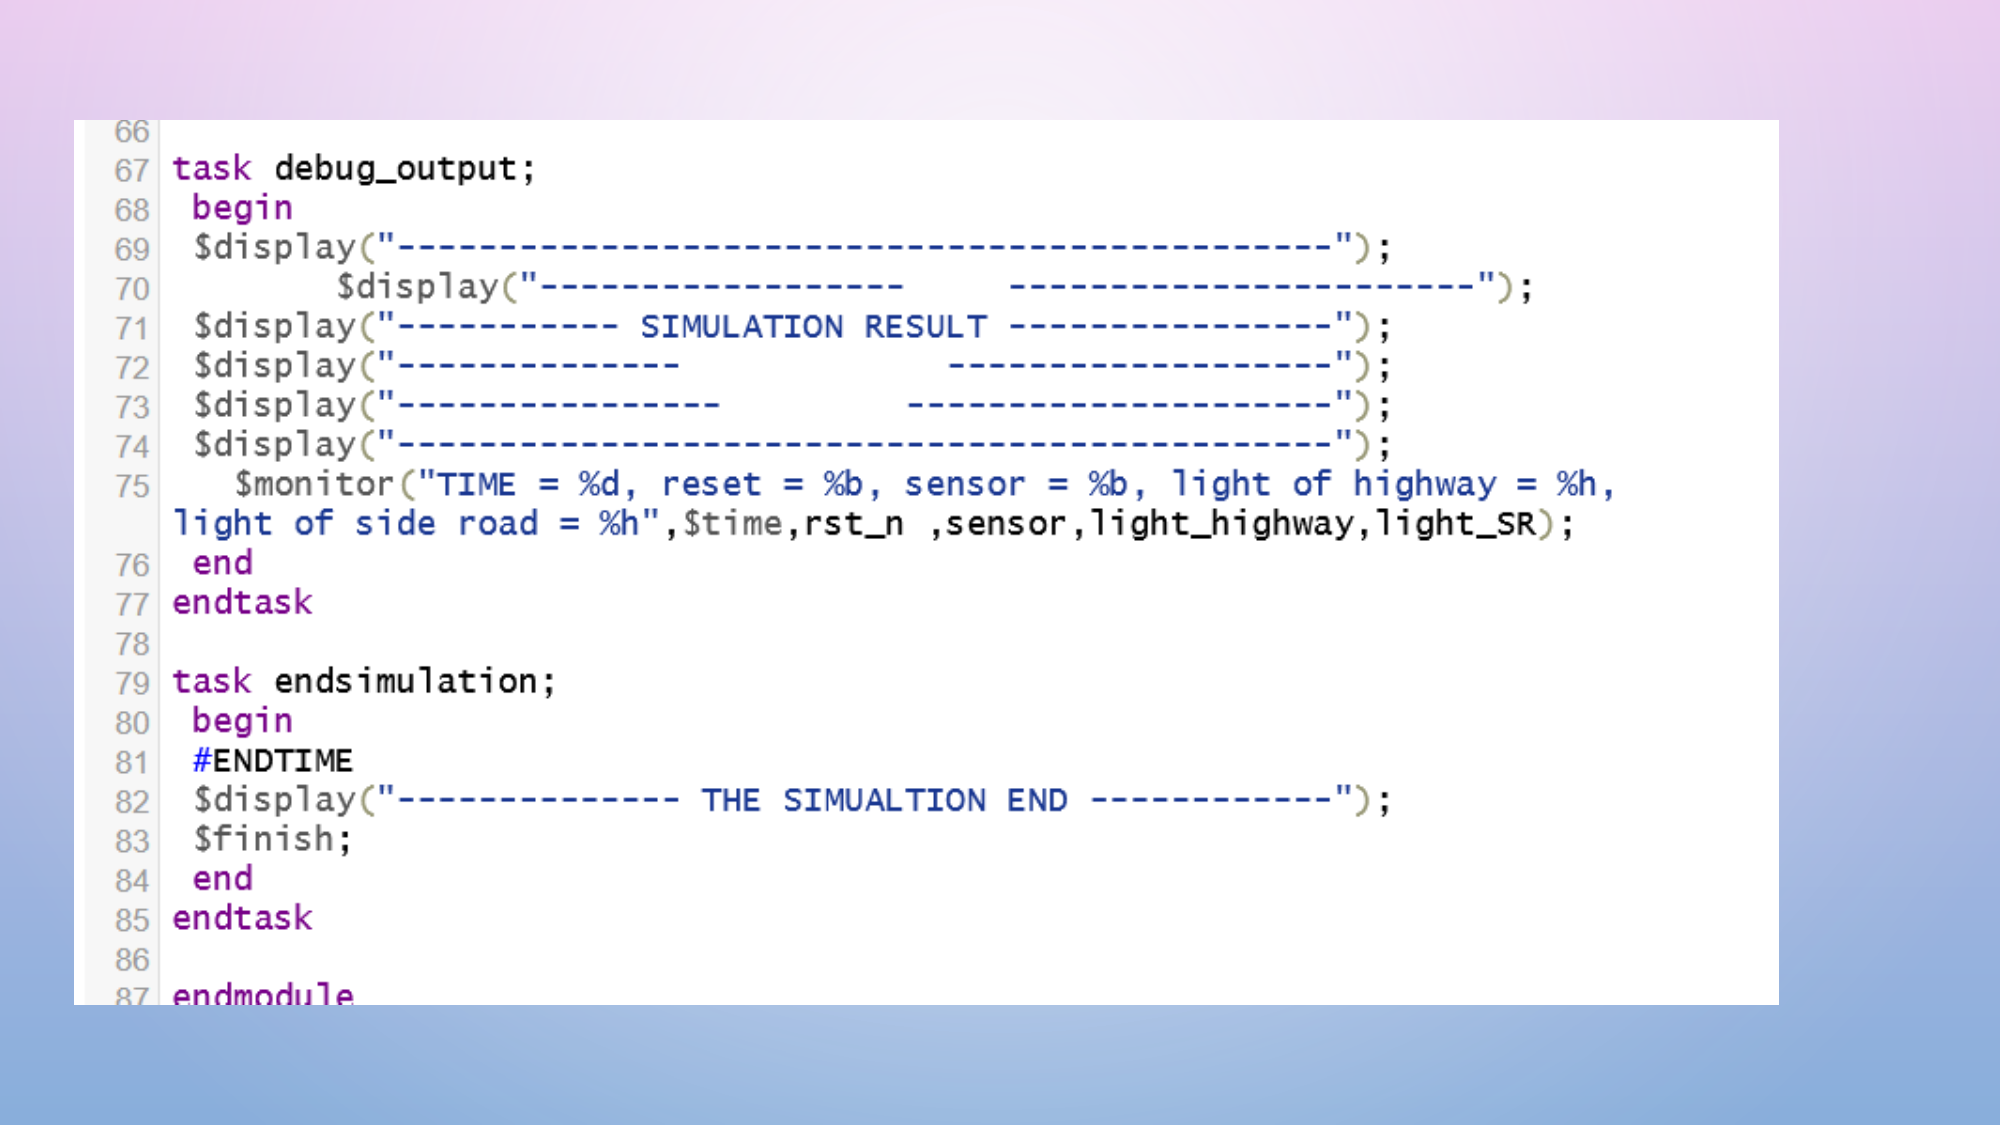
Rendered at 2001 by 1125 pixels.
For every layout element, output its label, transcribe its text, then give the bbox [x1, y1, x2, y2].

picture [73, 120, 1780, 1005]
text_box HYEL_SRED [0, 0, 2000, 615]
